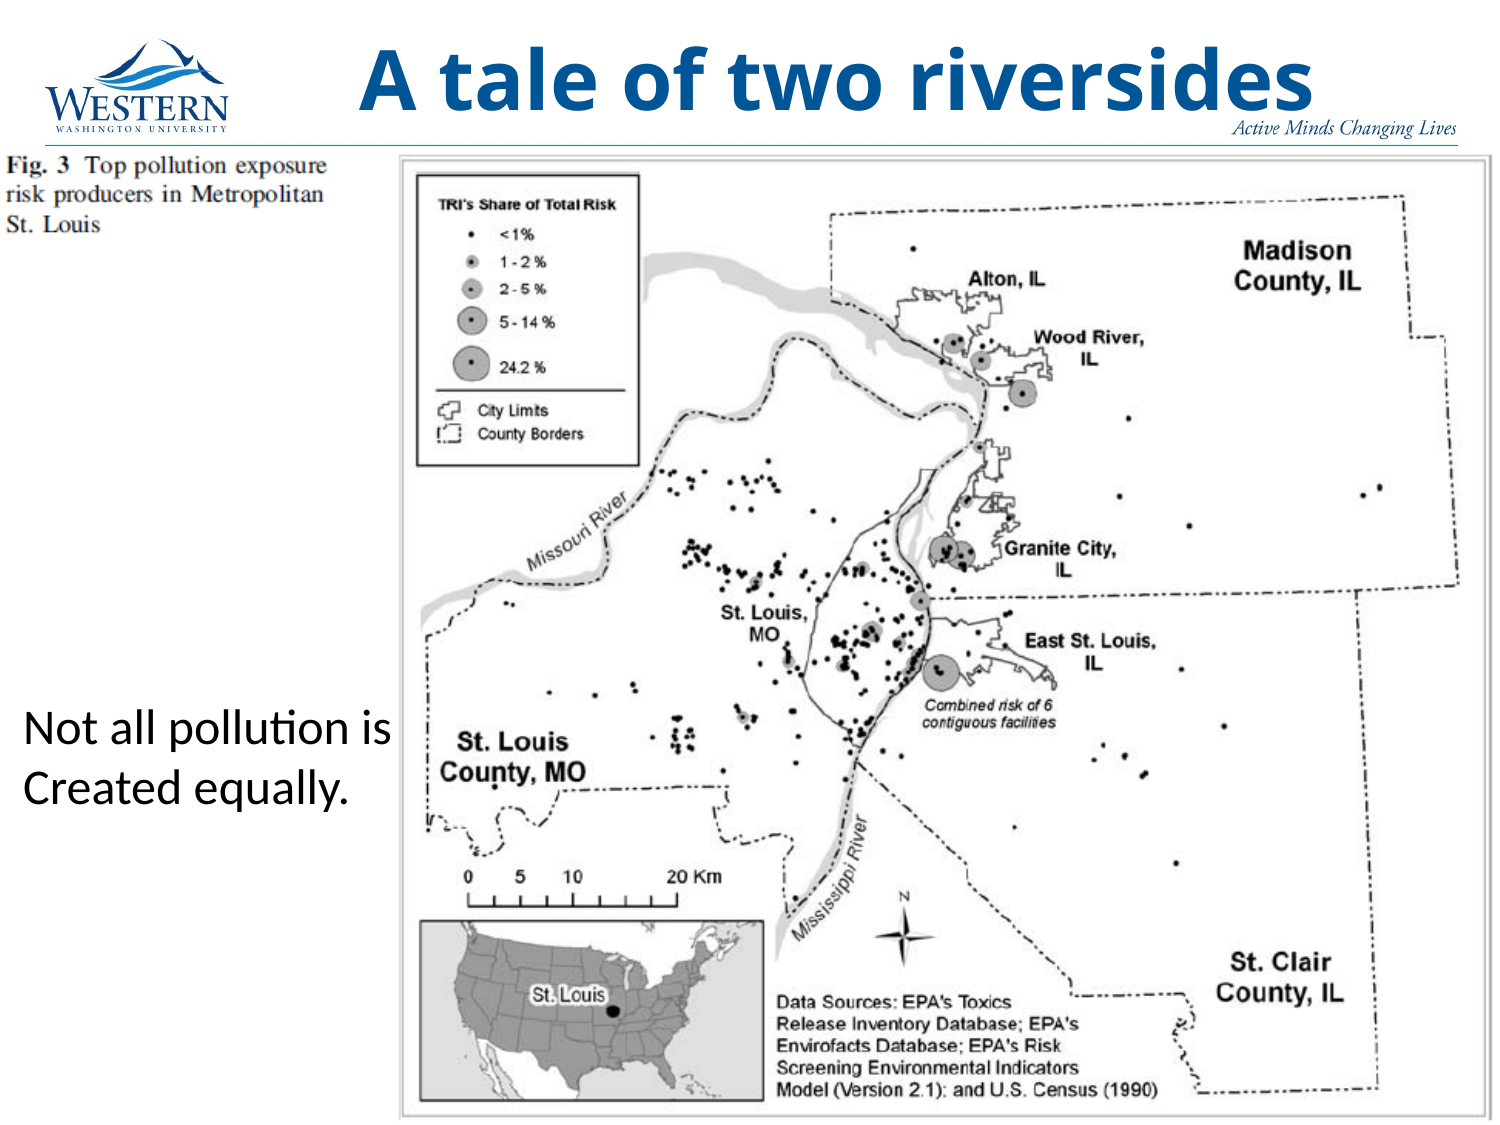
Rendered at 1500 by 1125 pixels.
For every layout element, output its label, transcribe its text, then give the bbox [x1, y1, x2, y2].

picture [0, 0, 1500, 1125]
text_box A tale of two riversides [237, 19, 1438, 138]
